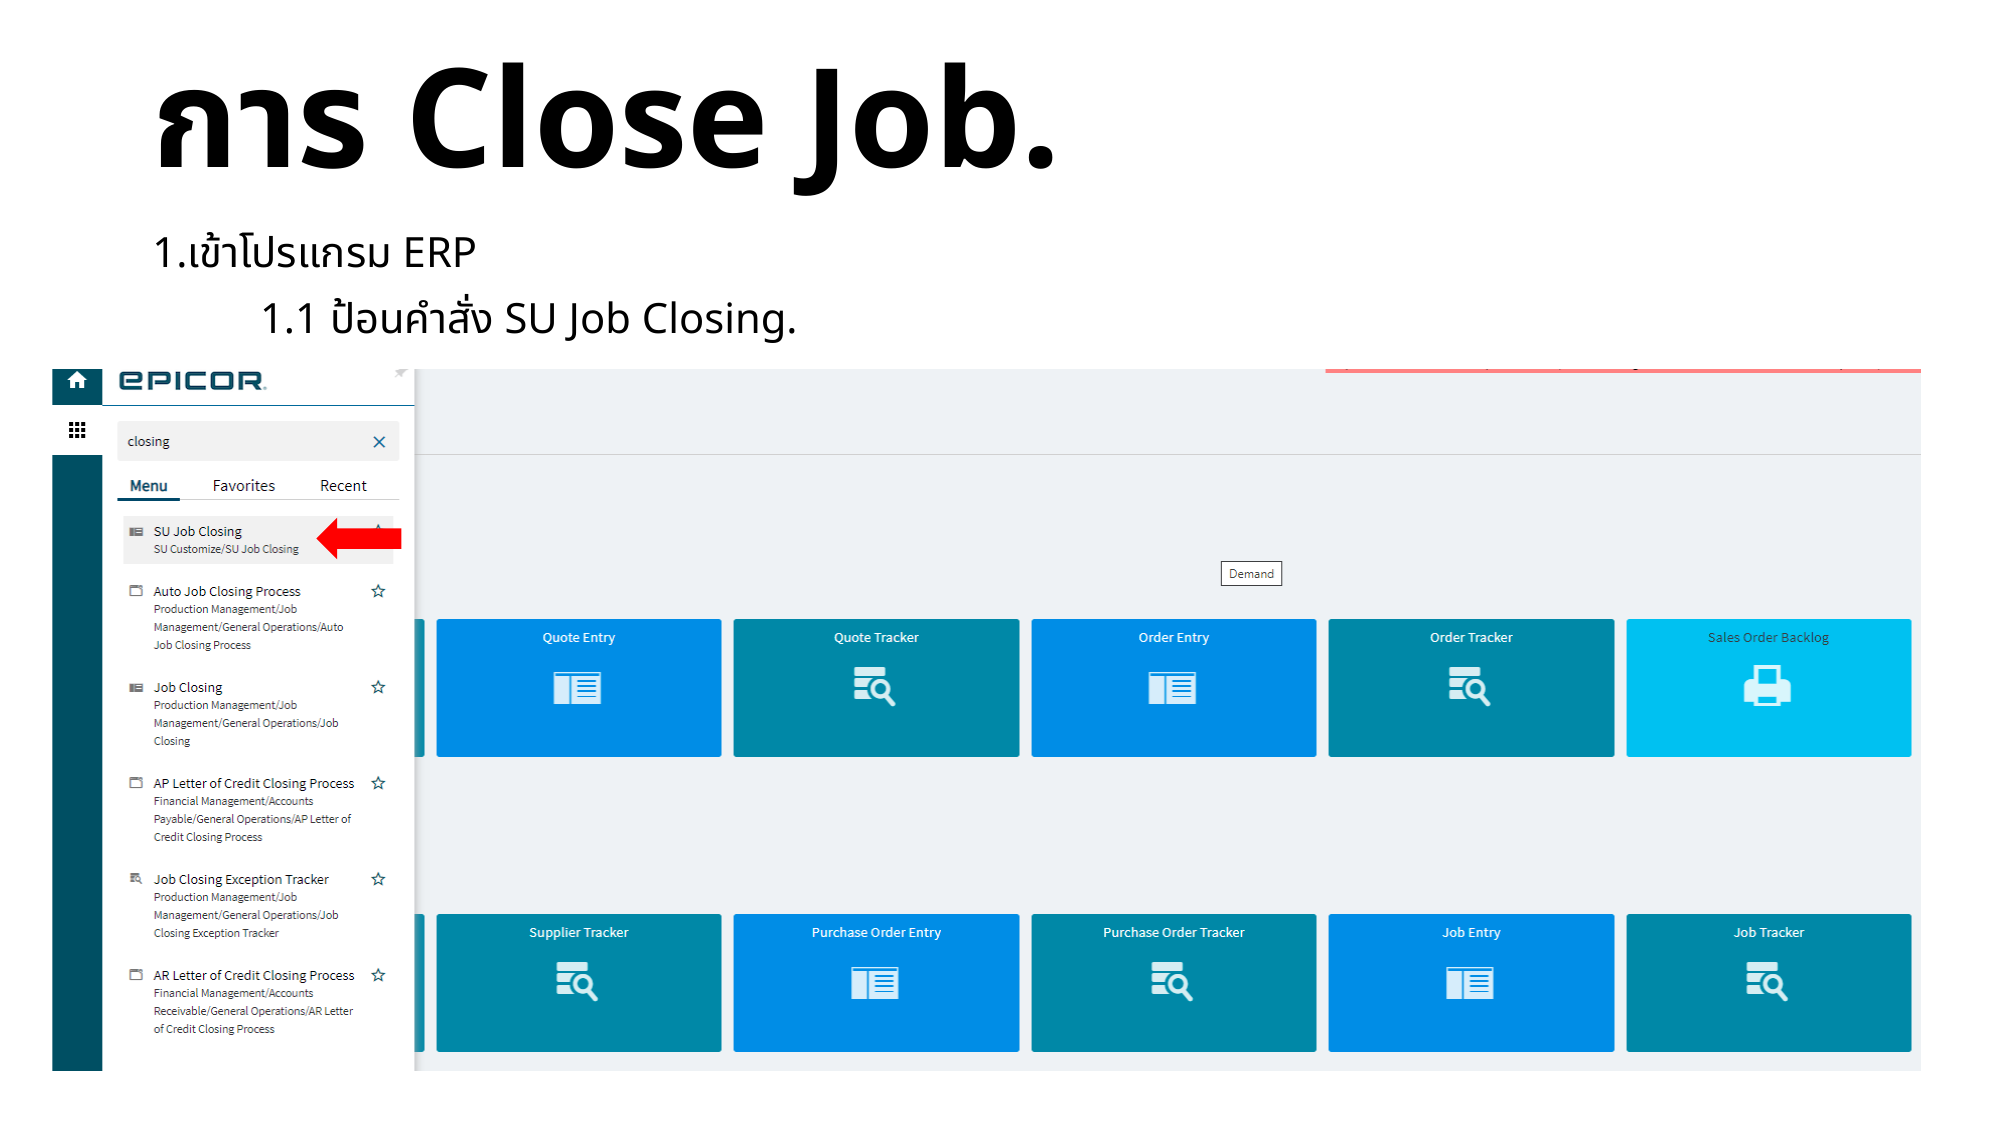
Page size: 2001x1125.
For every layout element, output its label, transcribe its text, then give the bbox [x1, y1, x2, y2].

list 1.เข้าโปรแกรม ERP 1.1 ป้อนคำสั่ง SU Job Closing. [137, 224, 1863, 369]
title การ Close Job. [137, 14, 1863, 224]
picture [70, 372, 85, 387]
picture [52, 369, 1921, 1071]
